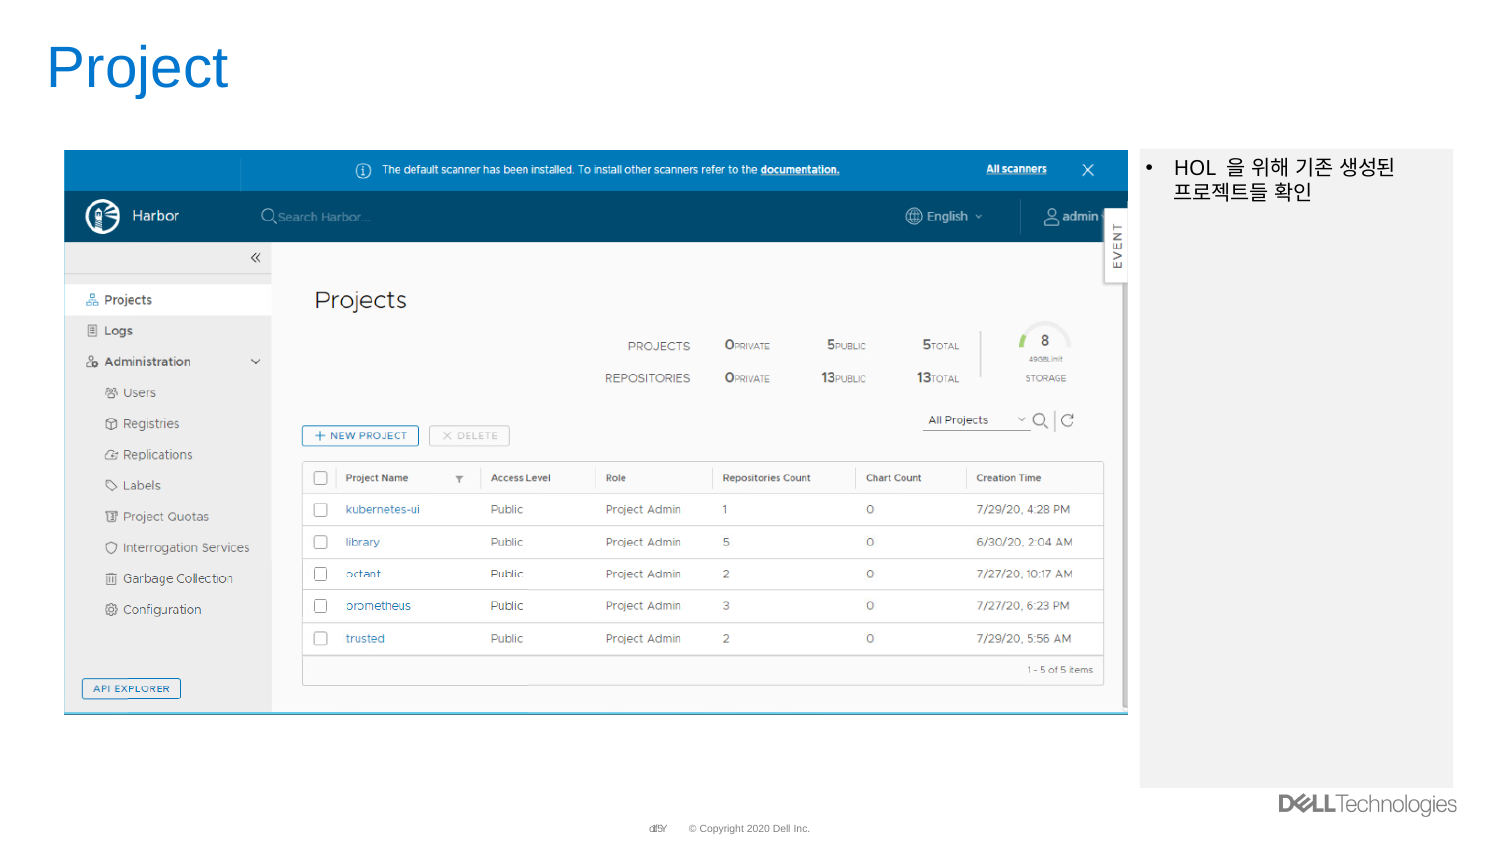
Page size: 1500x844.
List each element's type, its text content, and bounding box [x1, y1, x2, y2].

picture [342, 213, 360, 220]
picture [491, 168, 500, 173]
picture [1064, 214, 1071, 220]
picture [762, 166, 769, 175]
picture [940, 212, 967, 222]
picture [470, 168, 478, 173]
picture [1072, 212, 1096, 220]
picture [672, 168, 685, 173]
picture [327, 214, 340, 220]
picture [1279, 793, 1457, 817]
picture [134, 211, 142, 220]
picture [422, 166, 437, 173]
picture [1003, 167, 1009, 174]
picture [612, 166, 621, 173]
picture [1020, 167, 1040, 174]
picture [551, 166, 561, 173]
picture [988, 165, 999, 174]
picture [86, 200, 119, 233]
picture [409, 168, 418, 173]
picture [661, 168, 672, 173]
picture [769, 168, 778, 175]
title Project [46, 37, 1454, 102]
text_box HOL 을 위해 기존 생성된 프로젝트들 확인 [1139, 148, 1454, 789]
picture [64, 208, 1128, 715]
picture [1010, 167, 1017, 174]
picture [630, 166, 643, 173]
picture [293, 215, 301, 220]
picture [452, 168, 462, 173]
picture [781, 166, 839, 175]
picture [906, 208, 920, 224]
picture [169, 213, 176, 219]
picture [146, 213, 155, 220]
picture [596, 168, 609, 173]
